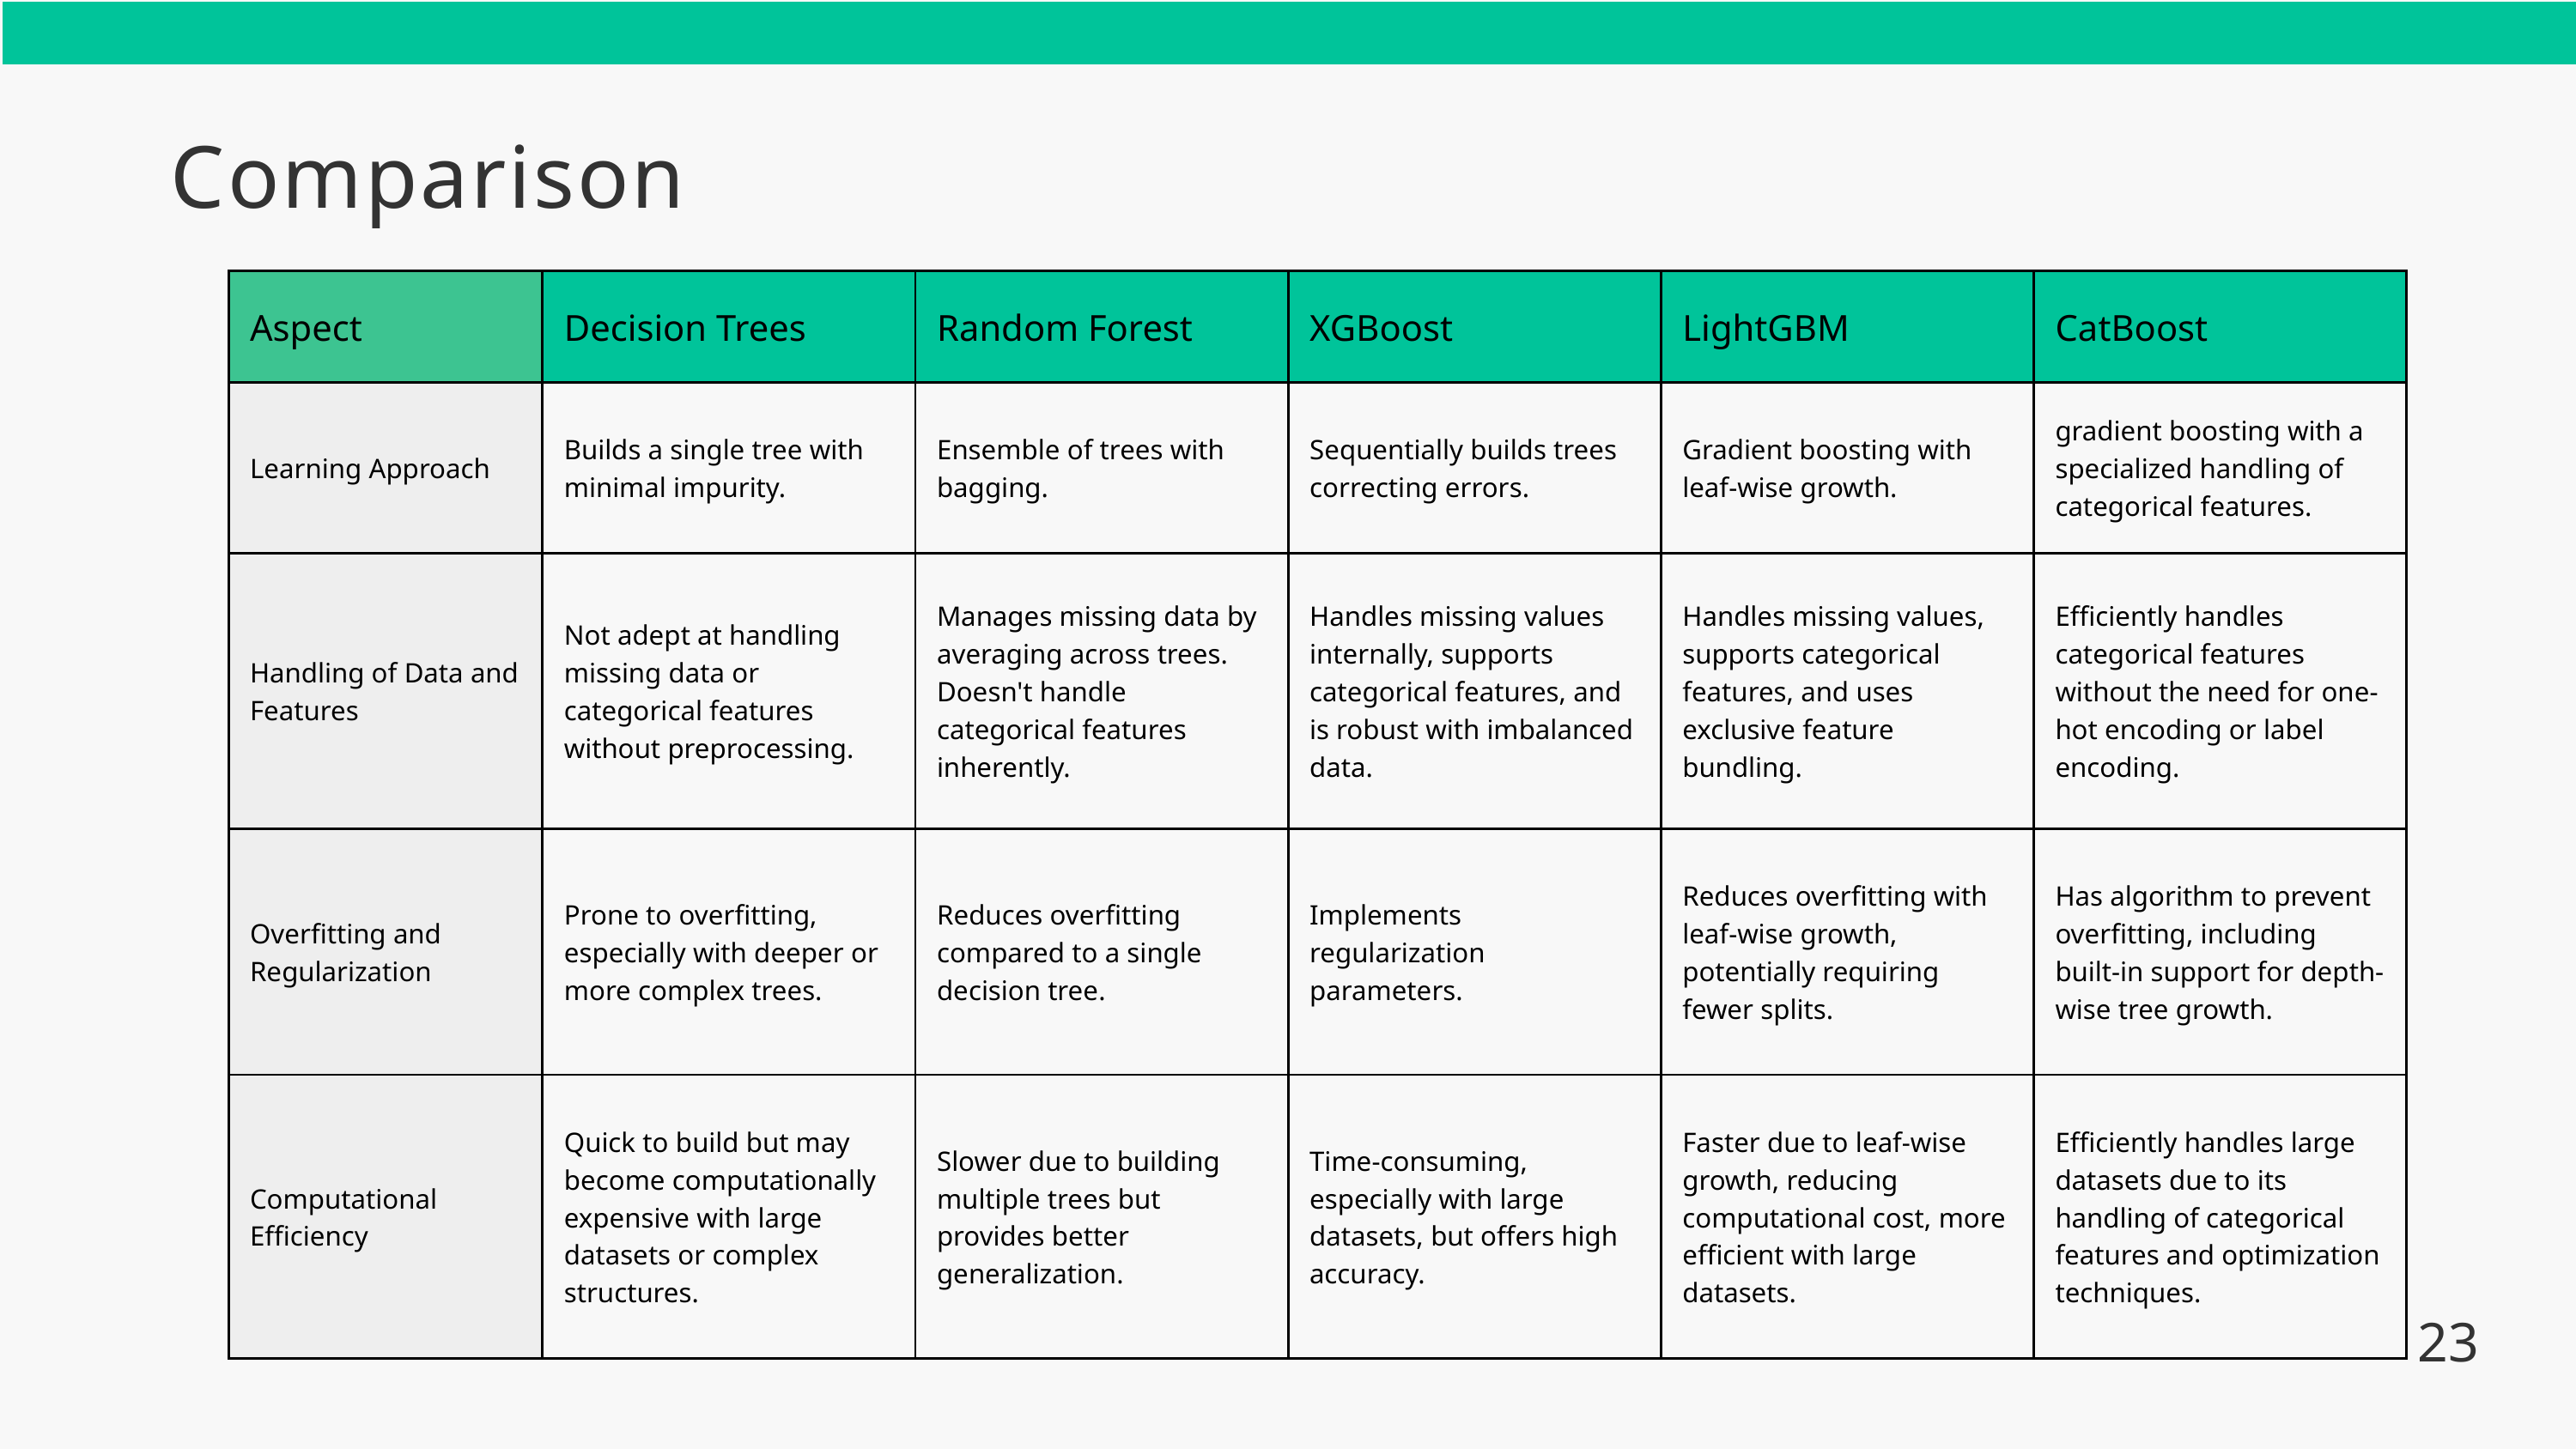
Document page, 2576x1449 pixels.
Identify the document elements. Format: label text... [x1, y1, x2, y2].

table_header CatBoost [2035, 272, 2405, 381]
table_cell Builds a single tree with minimal impurity. [544, 384, 914, 552]
table_cell Efficiently handles large datasets due to its handling of categorical features and optimization techniques. [2035, 1076, 2405, 1357]
table_cell Efficiently handles categorical features without the need for one-hot encoding or label encoding. [2035, 555, 2405, 828]
table_header Aspect [230, 272, 541, 381]
table_header Decision Trees [544, 272, 914, 381]
table_header Random Forest [916, 272, 1287, 381]
table_cell Quick to build but may become computationally expensive with large datasets or complex structures. [544, 1076, 914, 1357]
table_cell Not adept at handling missing data or categorical features without preprocessing. [544, 555, 914, 828]
table_cell Reduces overfitting compared to a single decision tree. [916, 830, 1287, 1074]
table_cell Handling of Data and Features [230, 555, 541, 828]
table_cell Handles missing values internally, supports categorical features, and is robust with imbalanced data. [1290, 555, 1660, 828]
table_cell Prone to overfitting, especially with deeper or more complex trees. [544, 830, 914, 1074]
table_cell Overfitting and Regularization [230, 830, 541, 1074]
table_cell Reduces overfitting with leaf-wise growth, potentially requiring fewer splits. [1662, 830, 2032, 1074]
table_cell Handles missing values, supports categorical features, and uses exclusive feature bundling. [1662, 555, 2032, 828]
text_box 23 [2383, 1286, 2480, 1373]
table_header LightGBM [1662, 272, 2032, 381]
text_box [2, 1, 2576, 65]
table_cell Sequentially builds trees correcting errors. [1290, 384, 1660, 552]
table_cell Slower due to building multiple trees but provides better generalization. [916, 1076, 1287, 1357]
table_cell Ensemble of trees with bagging. [916, 384, 1287, 552]
text_box Comparison [171, 122, 1663, 226]
table_cell Computational Efficiency [230, 1076, 541, 1357]
table_cell Faster due to leaf-wise growth, reducing computational cost, more efficient with large datasets. [1662, 1076, 2032, 1357]
table_header XGBoost [1290, 272, 1660, 381]
table_cell Implements regularization parameters. [1290, 830, 1660, 1074]
table_cell Gradient boosting with leaf-wise growth. [1662, 384, 2032, 552]
table_cell Manages missing data by averaging across trees. Doesn't handle categorical features inherently. [916, 555, 1287, 828]
table_cell Has algorithm to prevent overfitting, including built-in support for depth-wise tree growth. [2035, 830, 2405, 1074]
table_cell Time-consuming, especially with large datasets, but offers high accuracy. [1290, 1076, 1660, 1357]
table_cell gradient boosting with a specialized handling of categorical features. [2035, 384, 2405, 552]
table_cell Learning Approach [230, 384, 541, 552]
